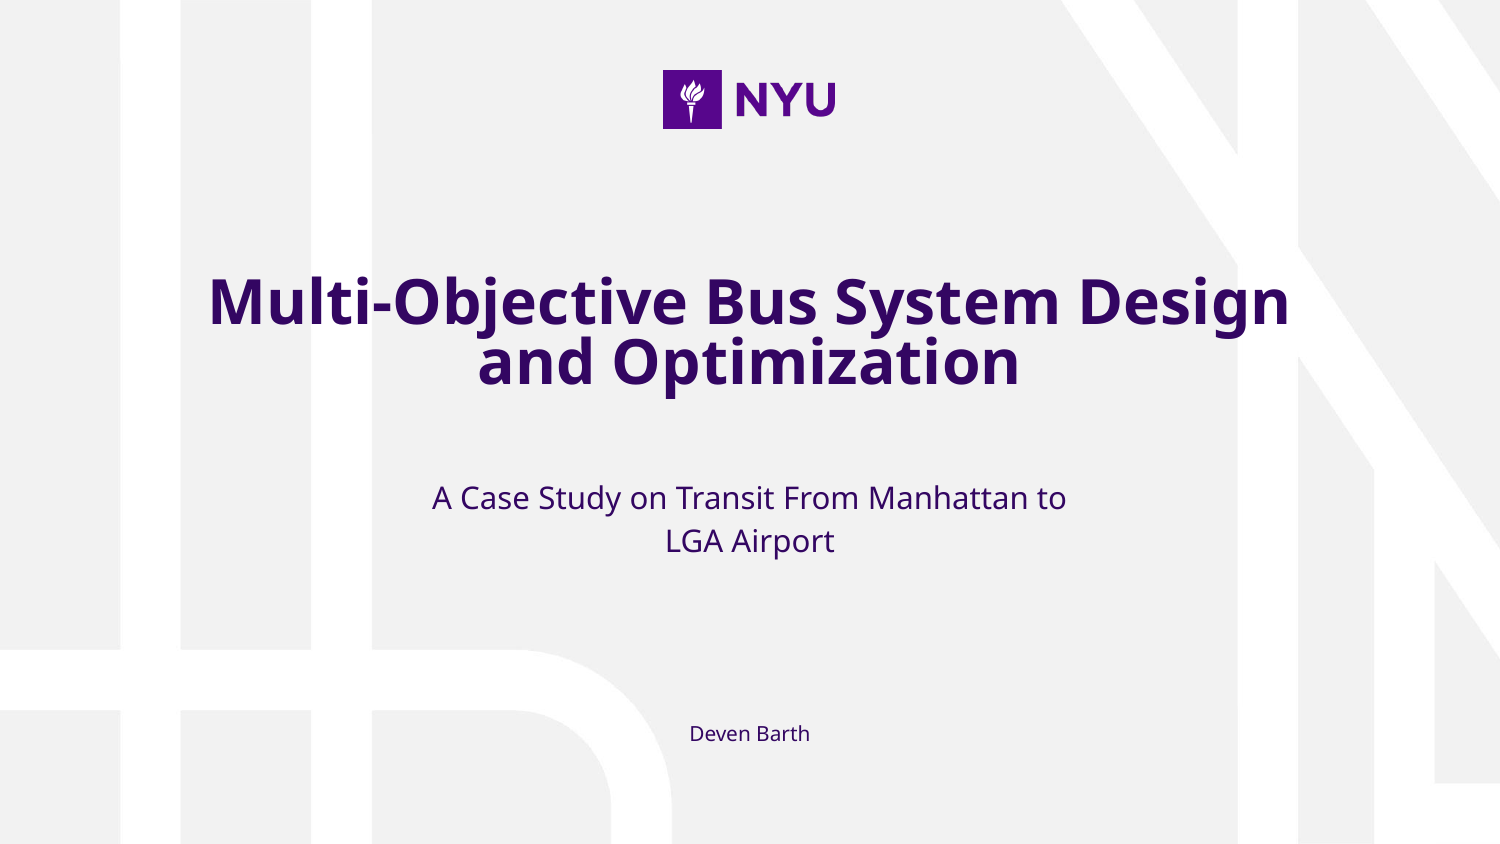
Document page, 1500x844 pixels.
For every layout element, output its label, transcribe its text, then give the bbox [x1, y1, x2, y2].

picture [0, 0, 1500, 844]
list Deven Barth [409, 701, 1091, 752]
title Multi-Objective Bus System Design and Optimization [148, 205, 1352, 468]
subtitle A Case Study on Transit From Manhattan to LGA Airport [409, 457, 1091, 573]
